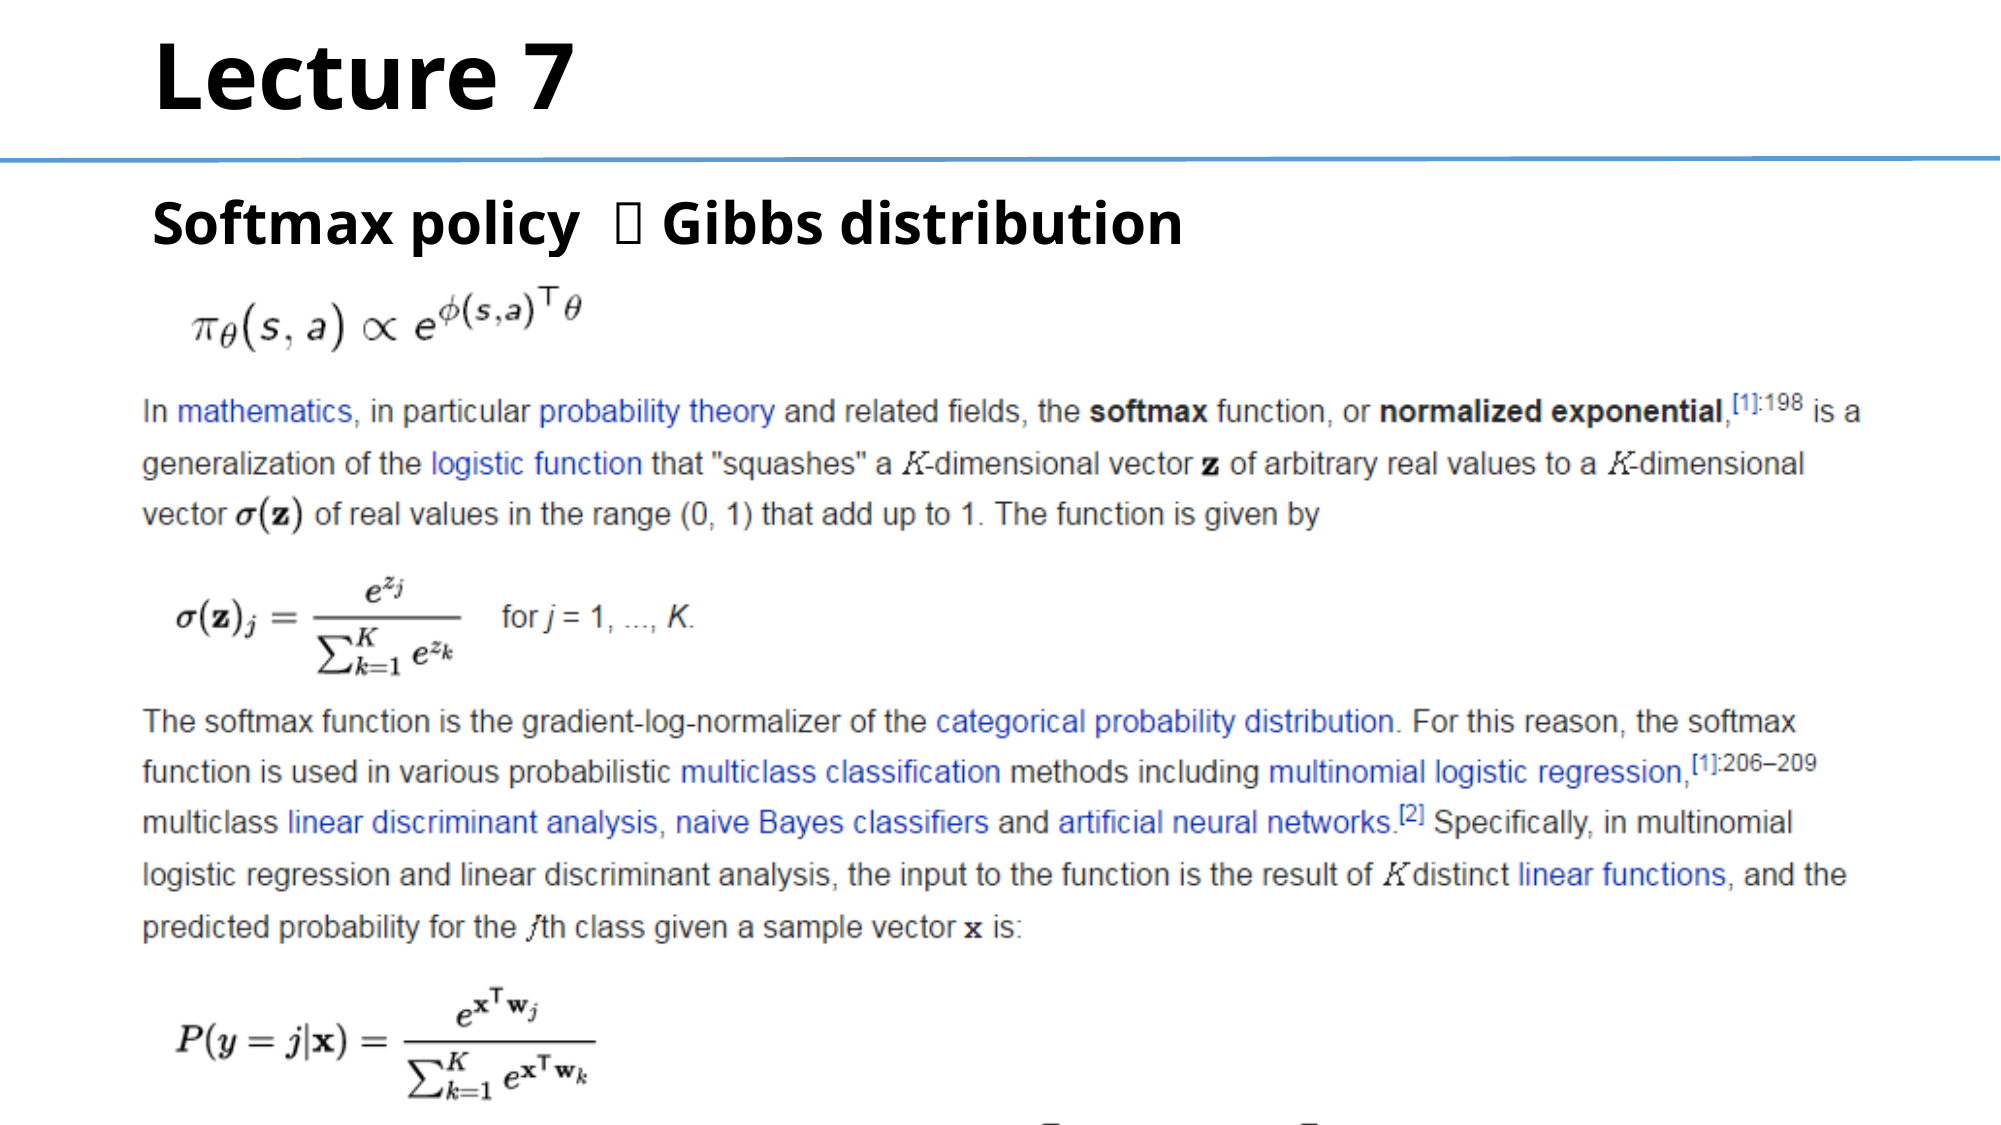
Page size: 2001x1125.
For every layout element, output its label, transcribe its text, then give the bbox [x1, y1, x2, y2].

title Lecture 7 [137, 0, 1863, 157]
picture [112, 256, 1888, 1125]
text_box Softmax policy  Gibbs distribution [137, 178, 1443, 374]
